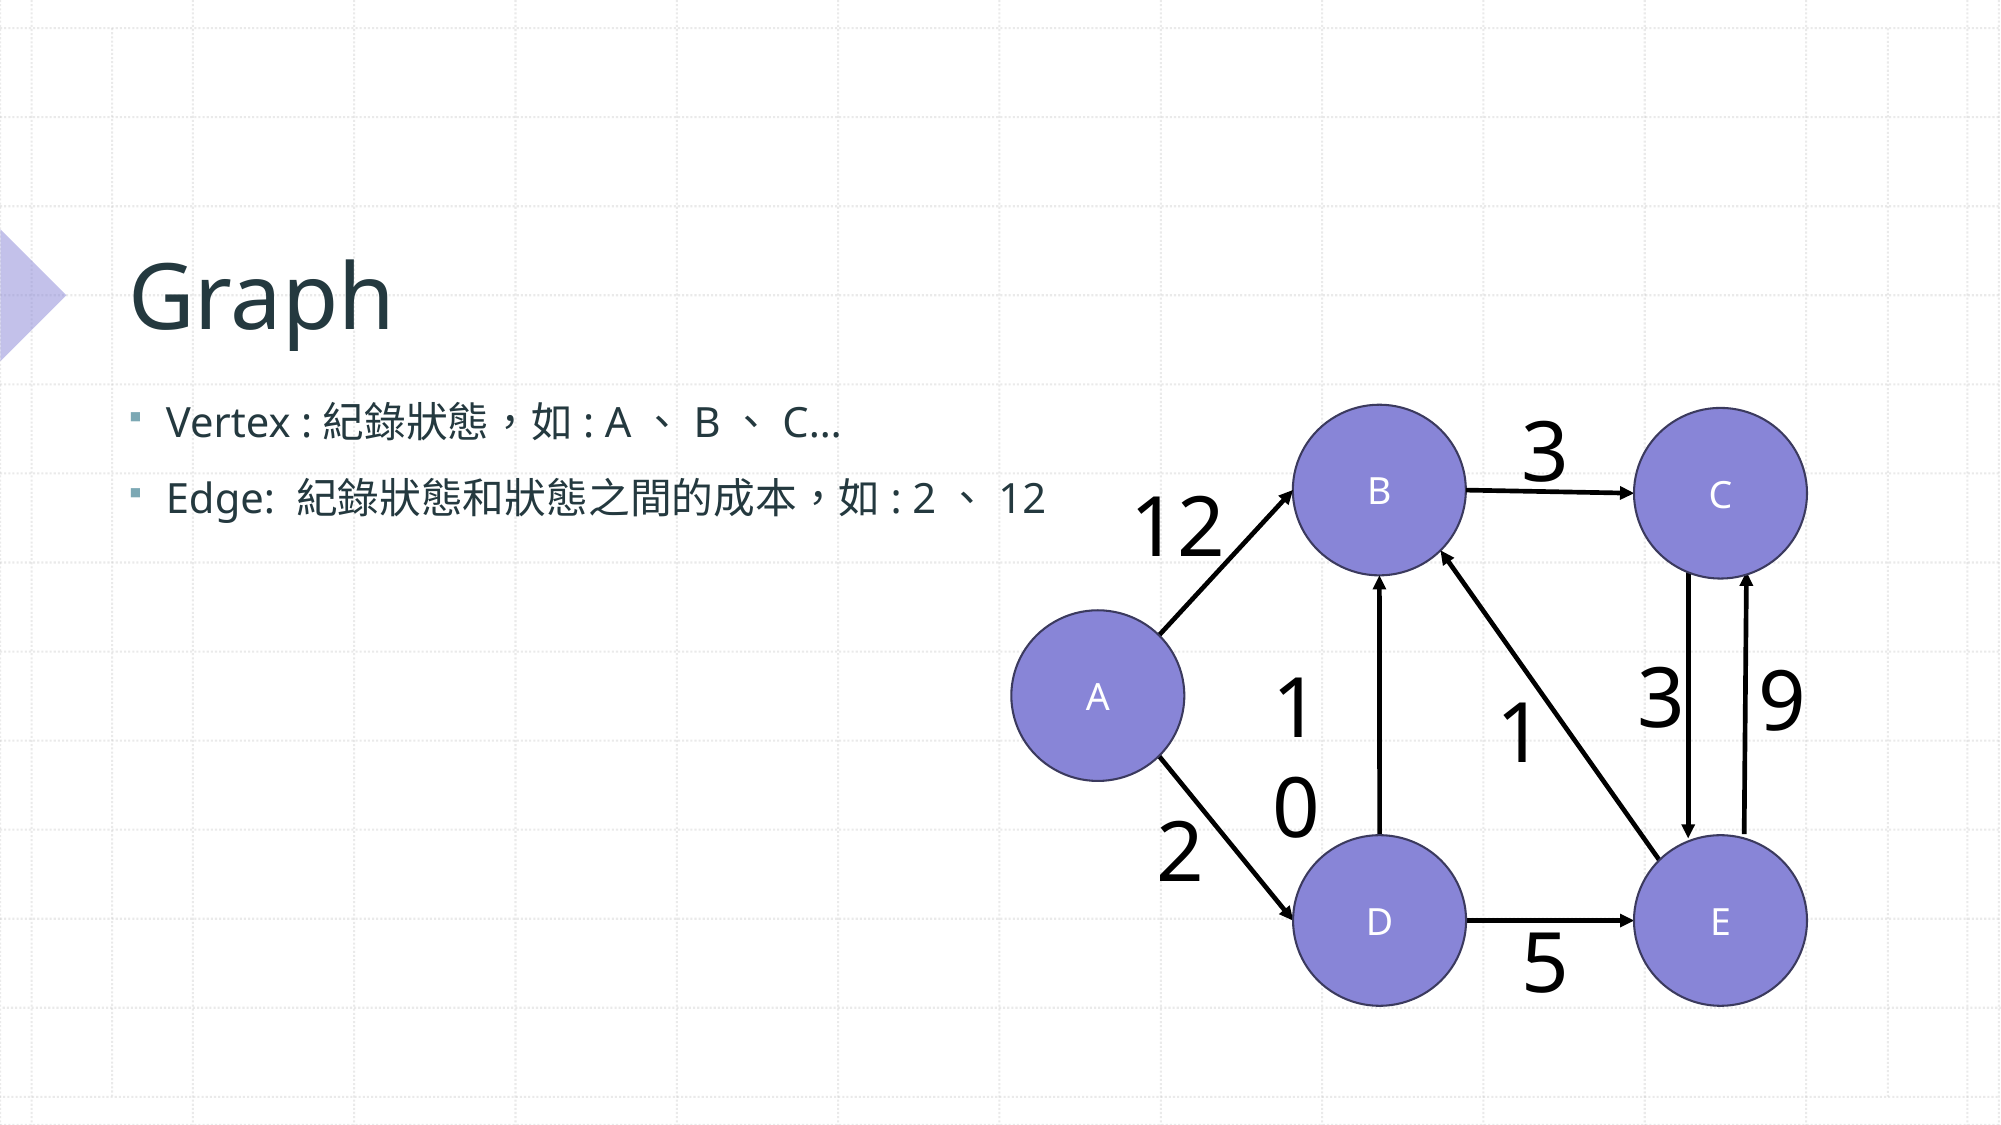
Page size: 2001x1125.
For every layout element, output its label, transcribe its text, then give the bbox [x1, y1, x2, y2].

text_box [1011, 390, 1831, 1018]
list Vertex :紀錄狀態，如: A、B、C… Edge: 紀錄狀態和狀態之間的成本，如: 2、12 [113, 383, 1808, 969]
title Graph [113, 119, 1808, 356]
